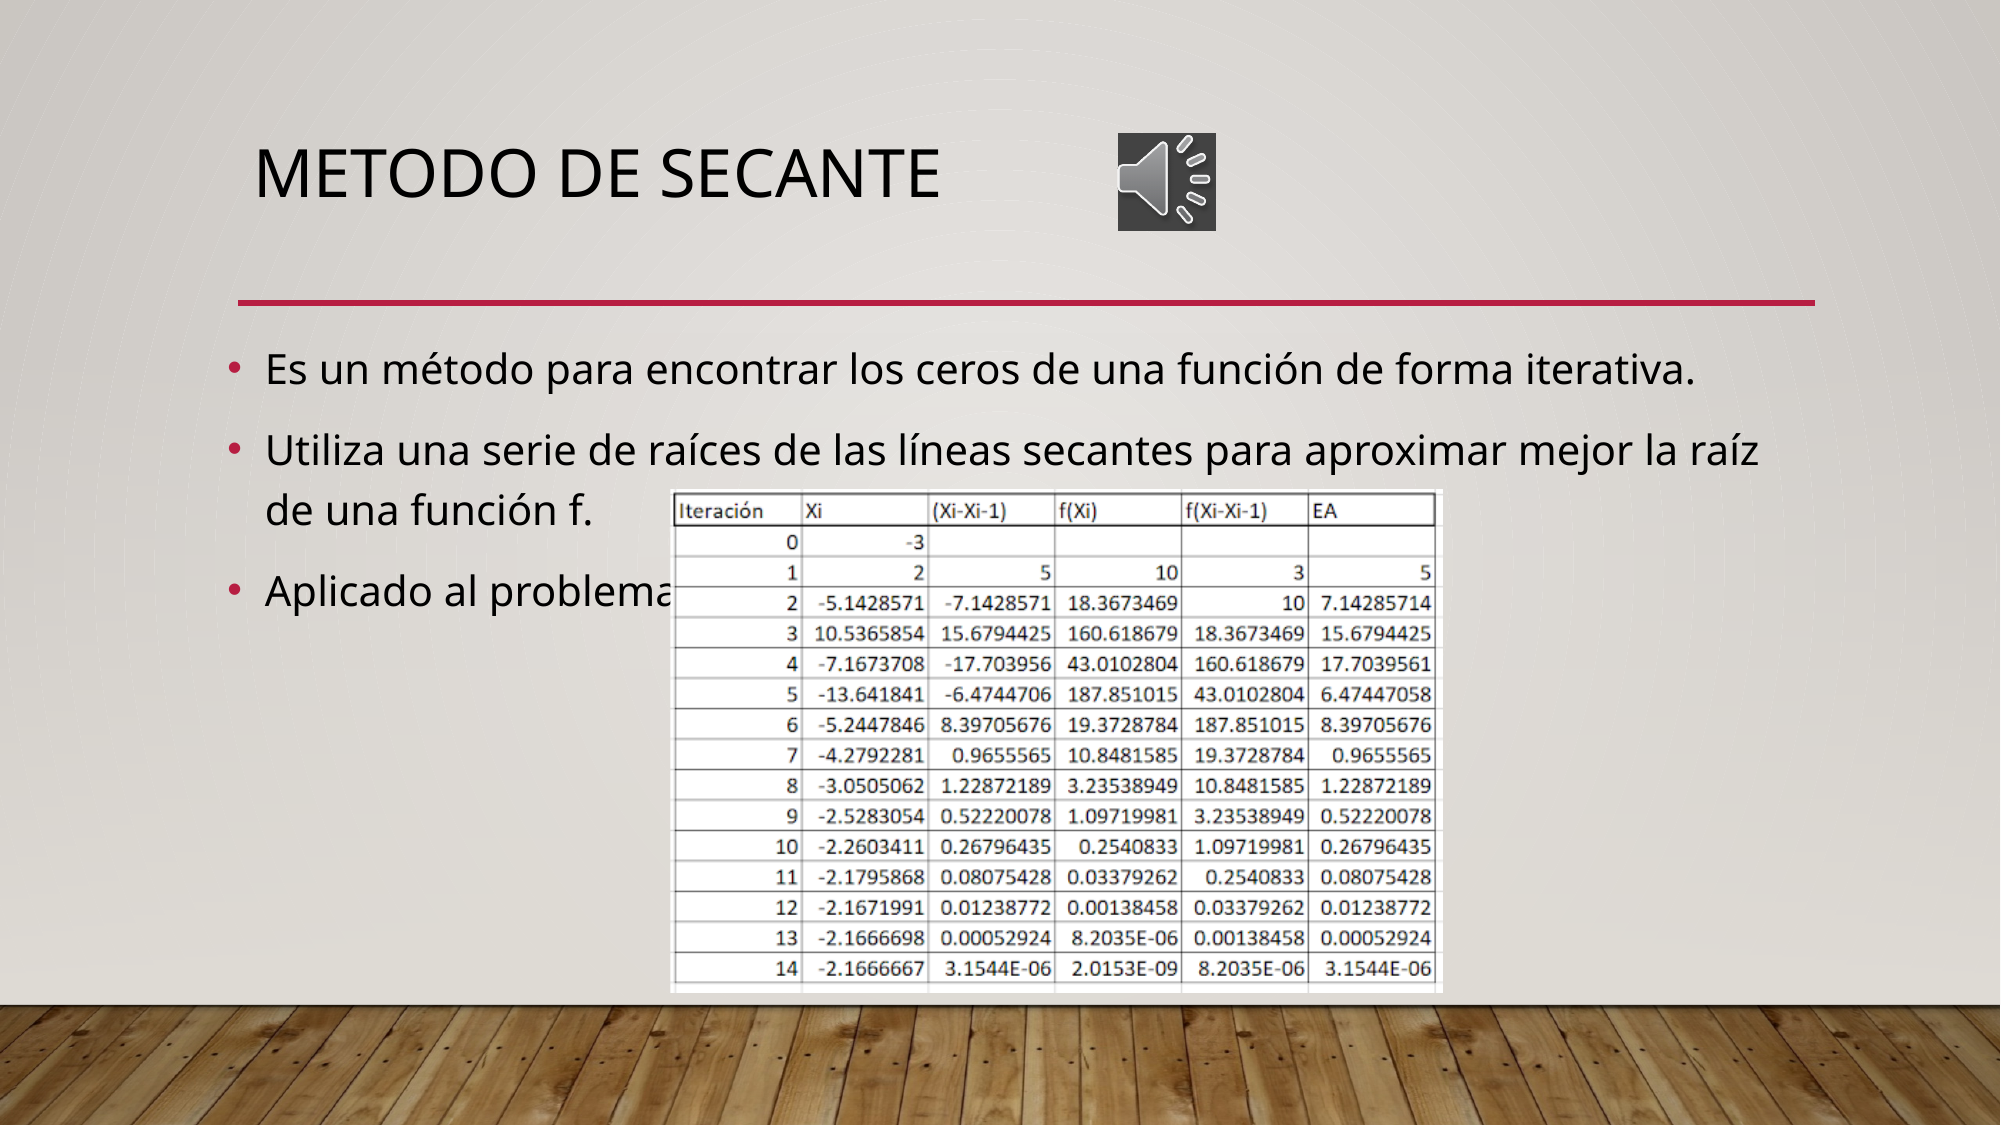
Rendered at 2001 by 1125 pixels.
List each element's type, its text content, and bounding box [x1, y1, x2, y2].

list Es un método para encontrar los ceros de una función de forma iterativa. Utiliza una serie de raíces de las líneas secantes para aproximar mejor la raíz de una función f. Aplicado al problema: [212, 325, 1788, 636]
picture [670, 488, 1444, 994]
picture [0, 1005, 2000, 1125]
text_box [1116, 131, 1217, 233]
title Metodo de secante [238, 131, 1814, 305]
